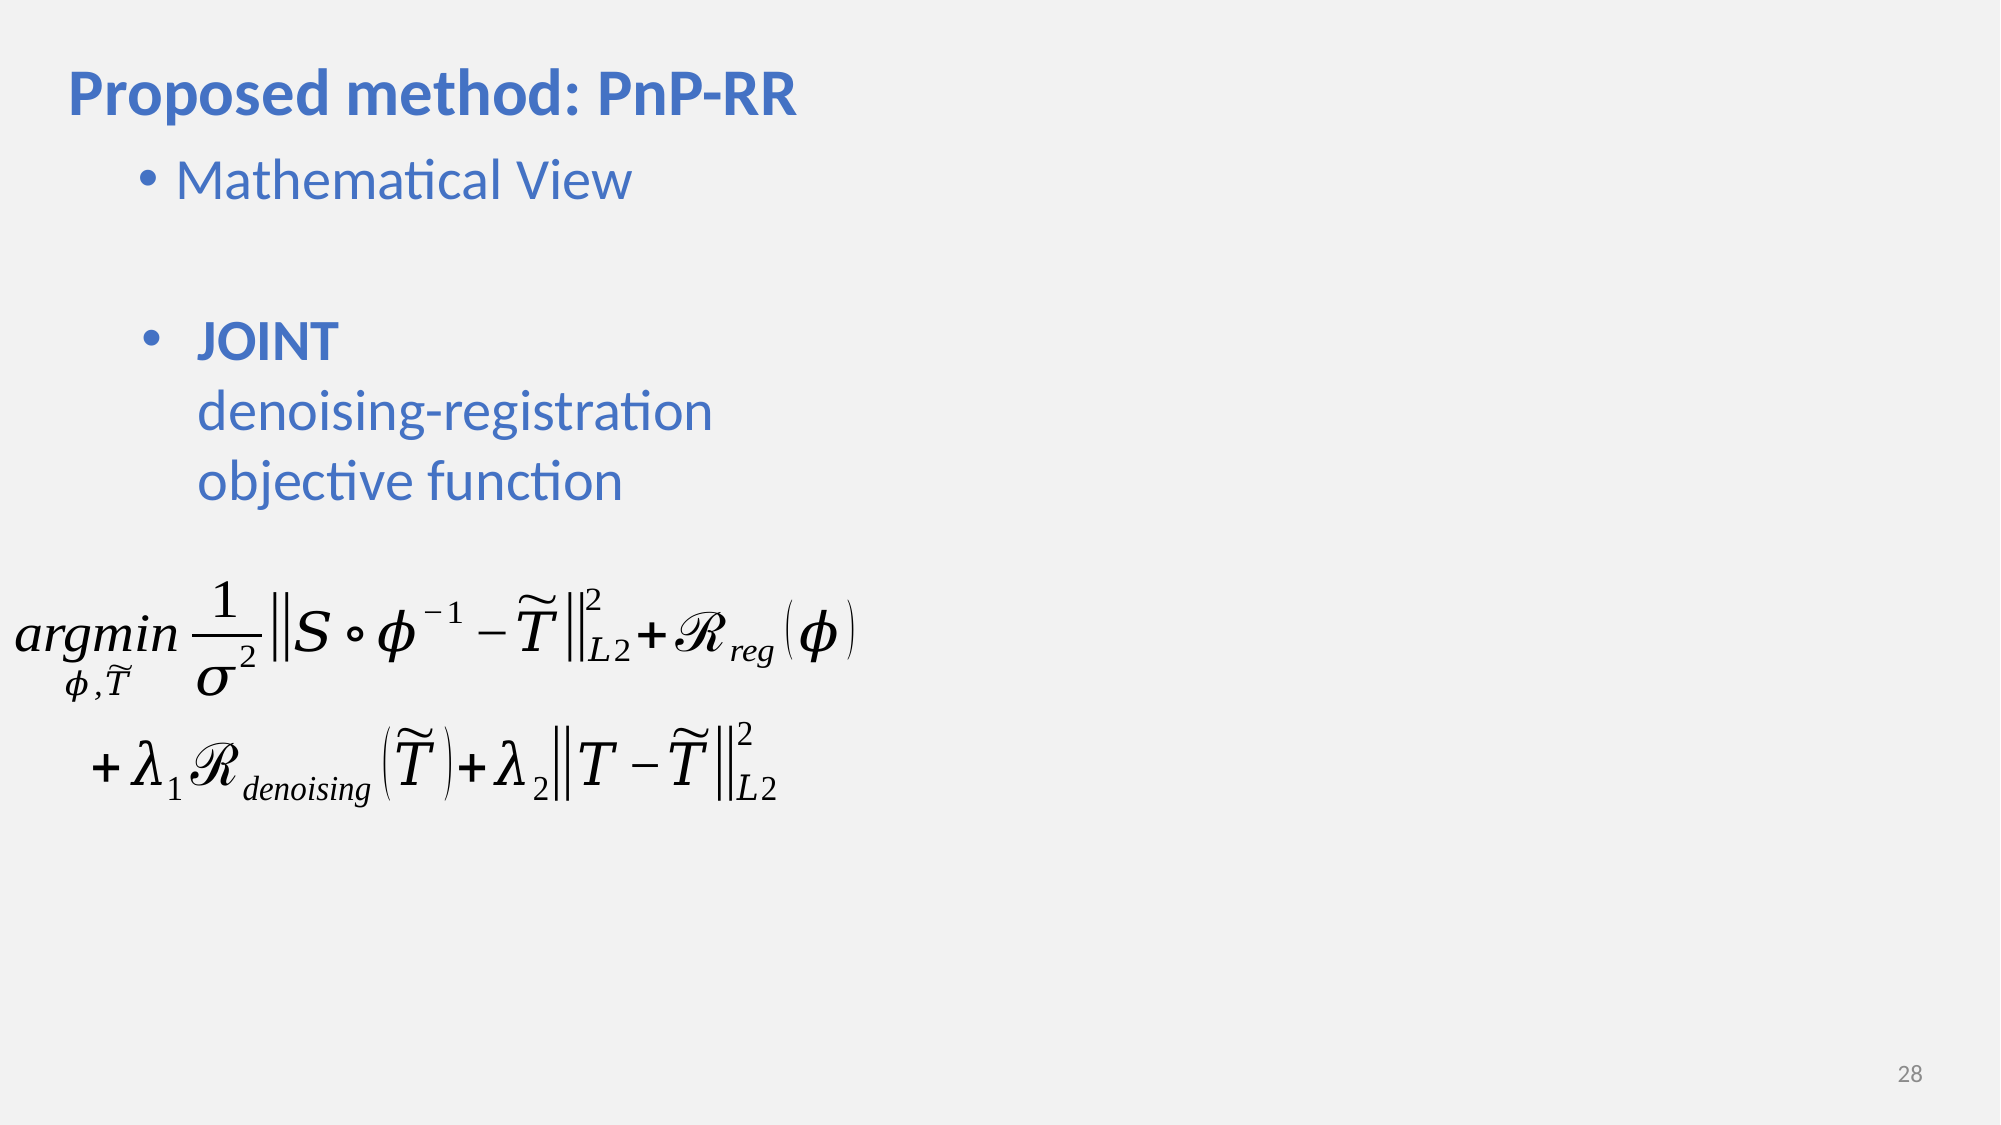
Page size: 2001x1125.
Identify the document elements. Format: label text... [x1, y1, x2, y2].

list Mathematical View [123, 141, 1939, 228]
slide_number 28 [1488, 1042, 1939, 1103]
title Proposed method: PnP-RR [53, 46, 1603, 142]
text_box JOINT denoising-registration objective function [126, 295, 743, 520]
